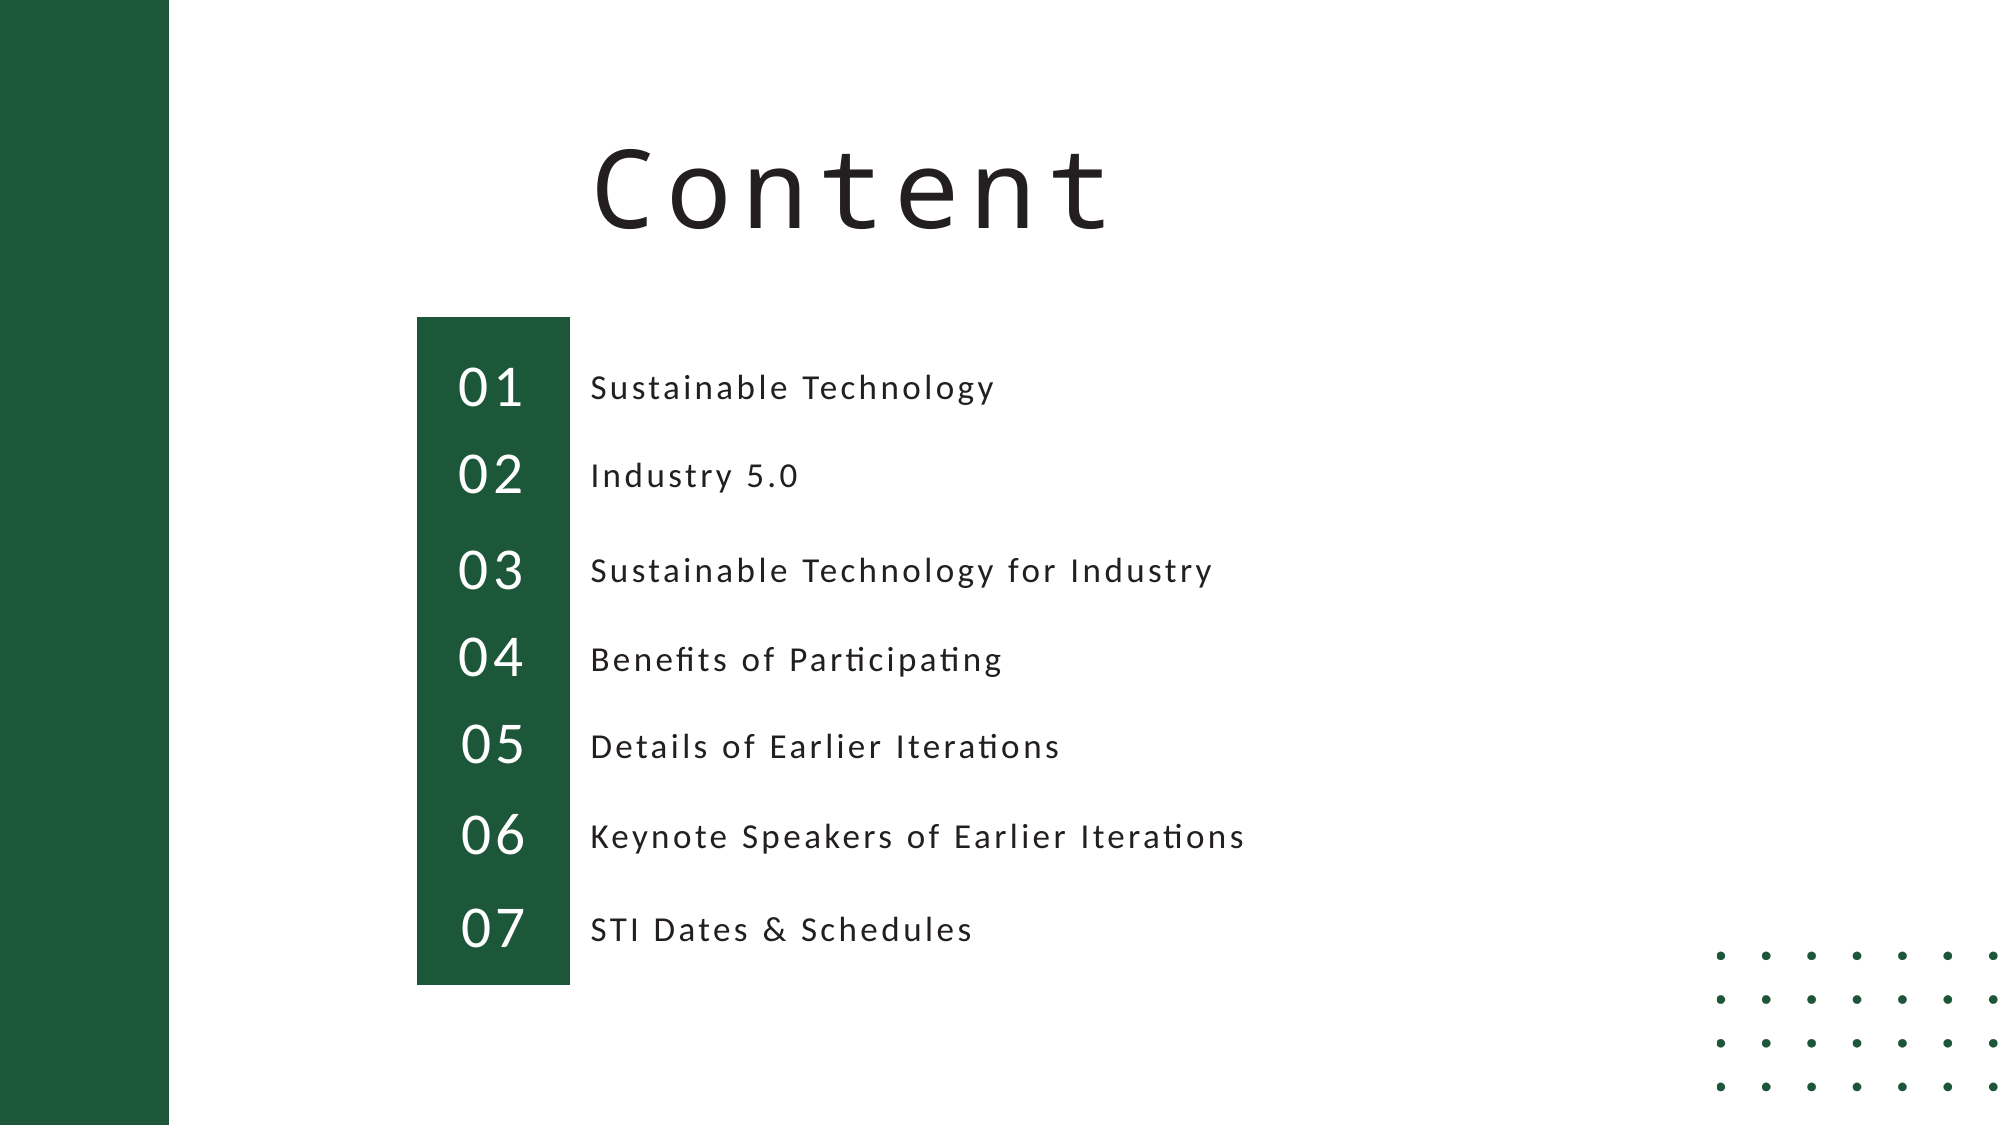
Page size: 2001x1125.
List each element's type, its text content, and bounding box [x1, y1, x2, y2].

text_box Sustainable Technology for Industry [590, 541, 1334, 590]
text_box Benefits of Participating [590, 630, 1968, 679]
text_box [0, 0, 169, 1125]
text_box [416, 317, 571, 986]
text_box Content [590, 99, 1210, 251]
text_box STI Dates & Schedules [590, 900, 1256, 949]
text_box Sustainable Technology [590, 358, 1224, 407]
text_box [1716, 951, 2000, 1125]
text_box Details of Earlier Iterations [590, 716, 1256, 765]
text_box Keynote Speakers of Earlier Iterations [590, 807, 1521, 856]
text_box Industry 5.0 [590, 446, 1256, 495]
